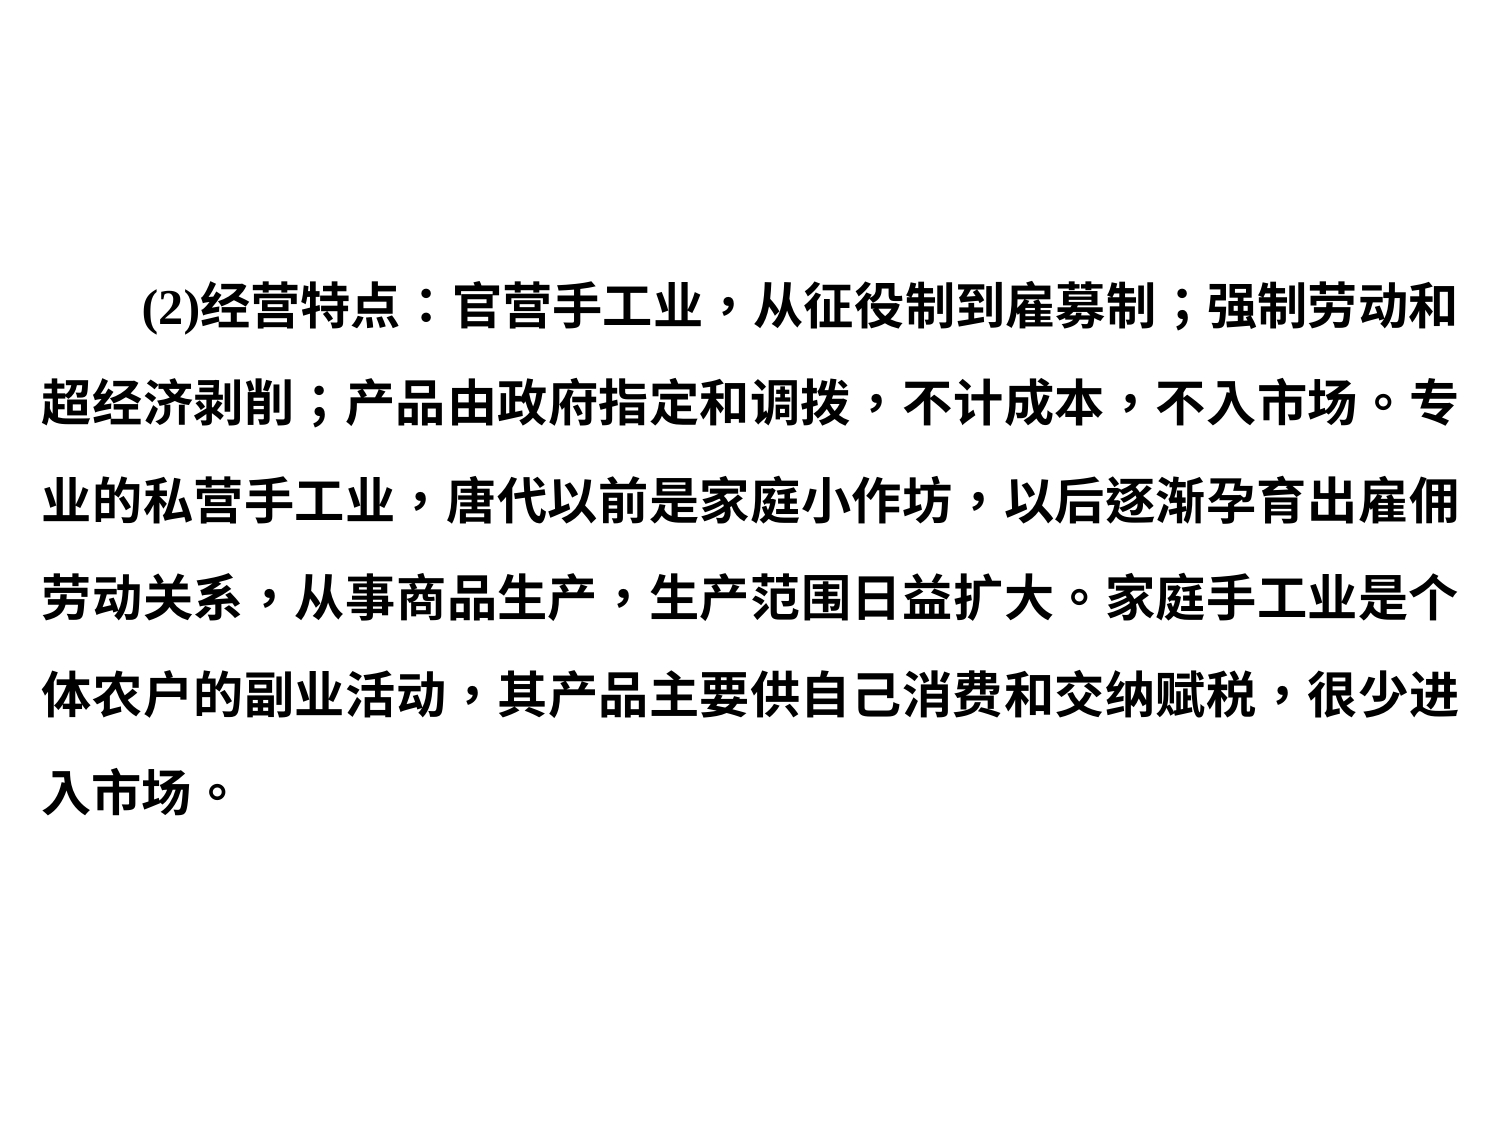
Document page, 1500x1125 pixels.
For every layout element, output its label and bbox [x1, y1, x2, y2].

text_box [41, 274, 1459, 858]
